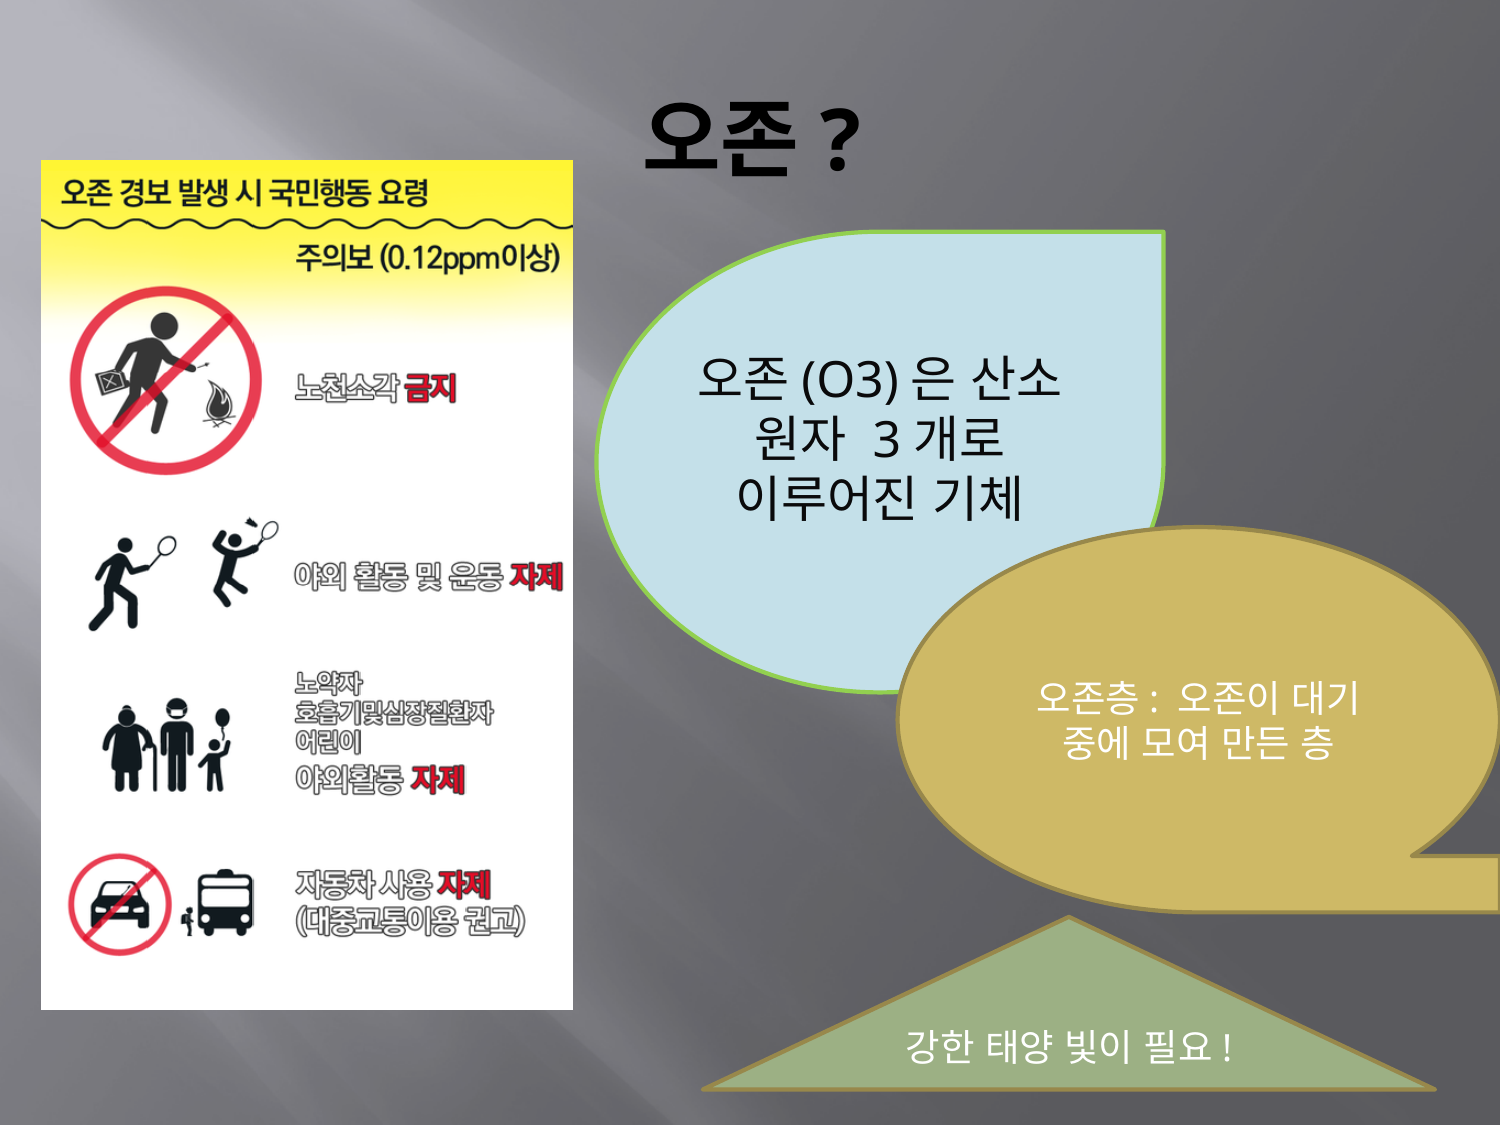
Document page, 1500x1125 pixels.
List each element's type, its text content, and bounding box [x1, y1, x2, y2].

text_box 강한 태양 빛이 필요! [700, 914, 1438, 1092]
text_box 오존(O3)은 산소 원자 3개로 이루어진 기체 [617, 229, 1166, 695]
title 오존? [76, 42, 1427, 231]
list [41, 160, 574, 1010]
text_box 오존층: 오존이 대기 중에 모여 만든 층 [895, 524, 1500, 915]
